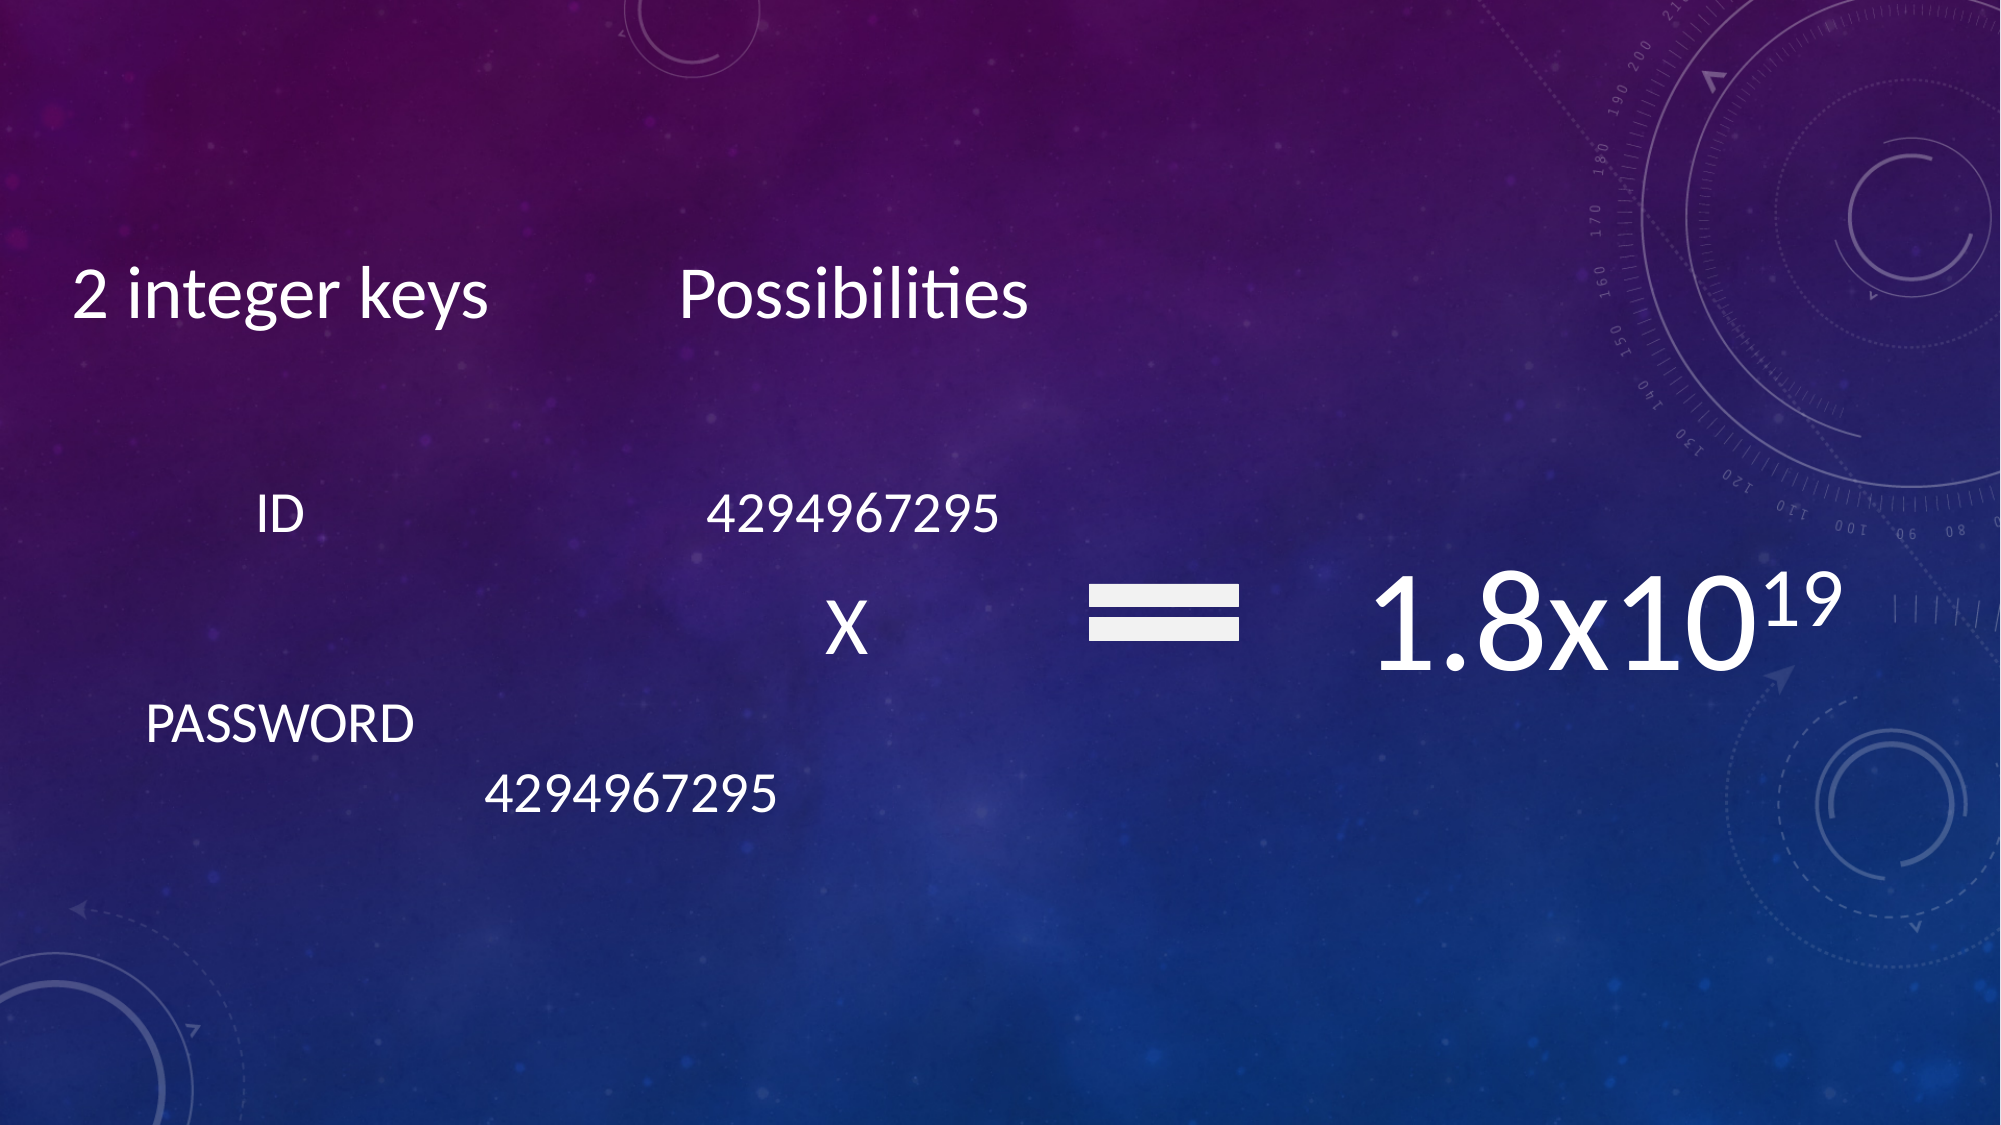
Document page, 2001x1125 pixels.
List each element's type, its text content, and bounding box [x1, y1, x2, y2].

text_box 2 integer keys ID PASSWORD [0, 236, 584, 762]
text_box X [810, 564, 898, 679]
picture [0, 0, 2001, 1125]
list 1.8x1019 [1348, 535, 2000, 689]
text_box [1088, 616, 1240, 642]
text_box [1088, 582, 1240, 608]
text_box Possibilities 4294967295 4294967295 [469, 236, 1239, 832]
